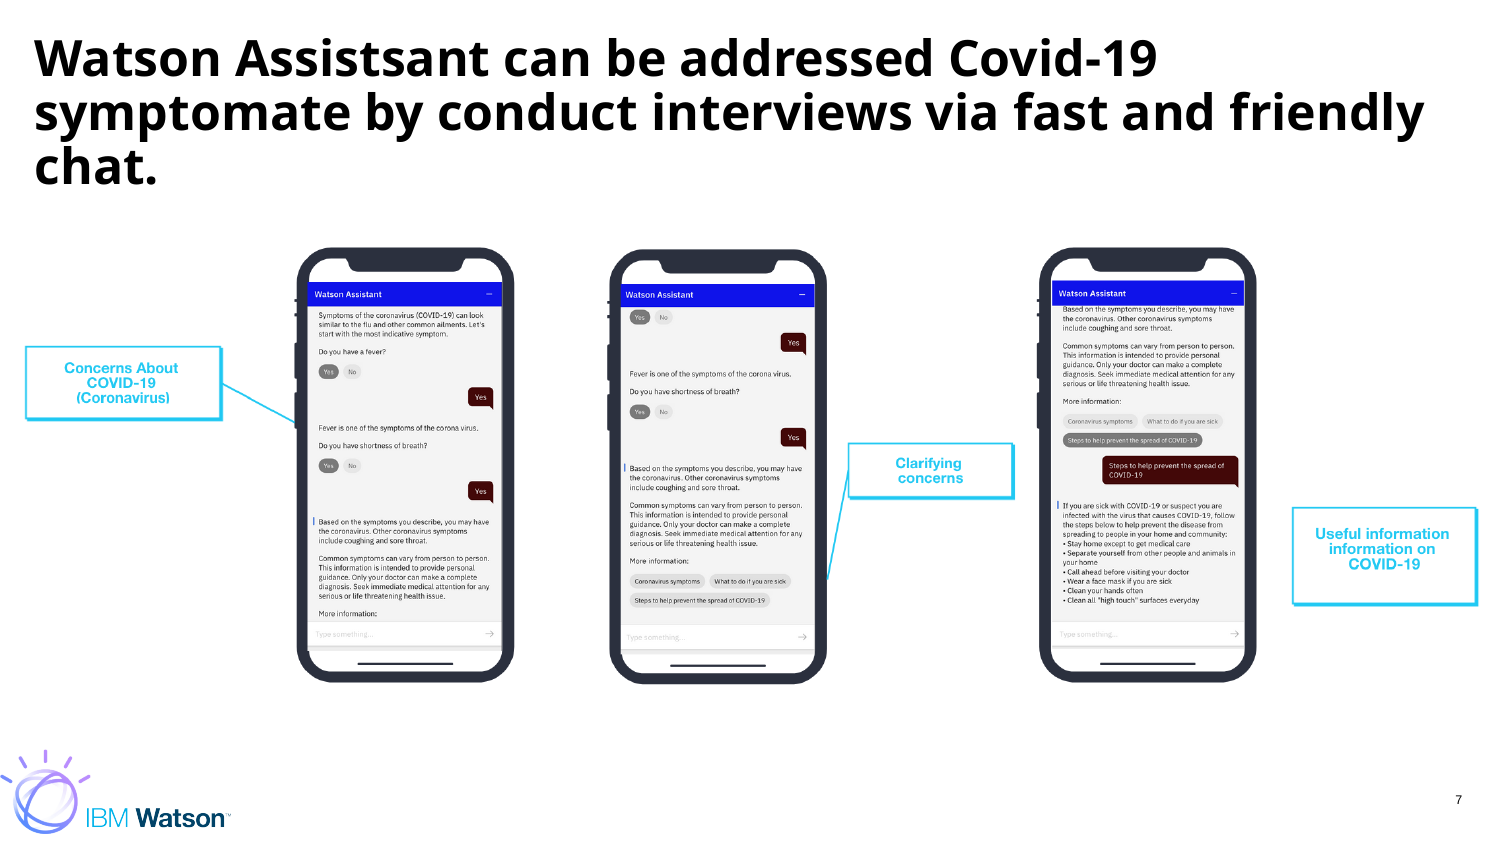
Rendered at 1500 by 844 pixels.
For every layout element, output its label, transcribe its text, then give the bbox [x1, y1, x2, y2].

title Watson Assistsant can be addressed Covid-19 symptomate by conduct interviews via fast and friendly chat. [34, 33, 1479, 165]
picture [0, 200, 1500, 710]
slide_number 7 [1162, 785, 1463, 813]
picture [0, 736, 232, 835]
